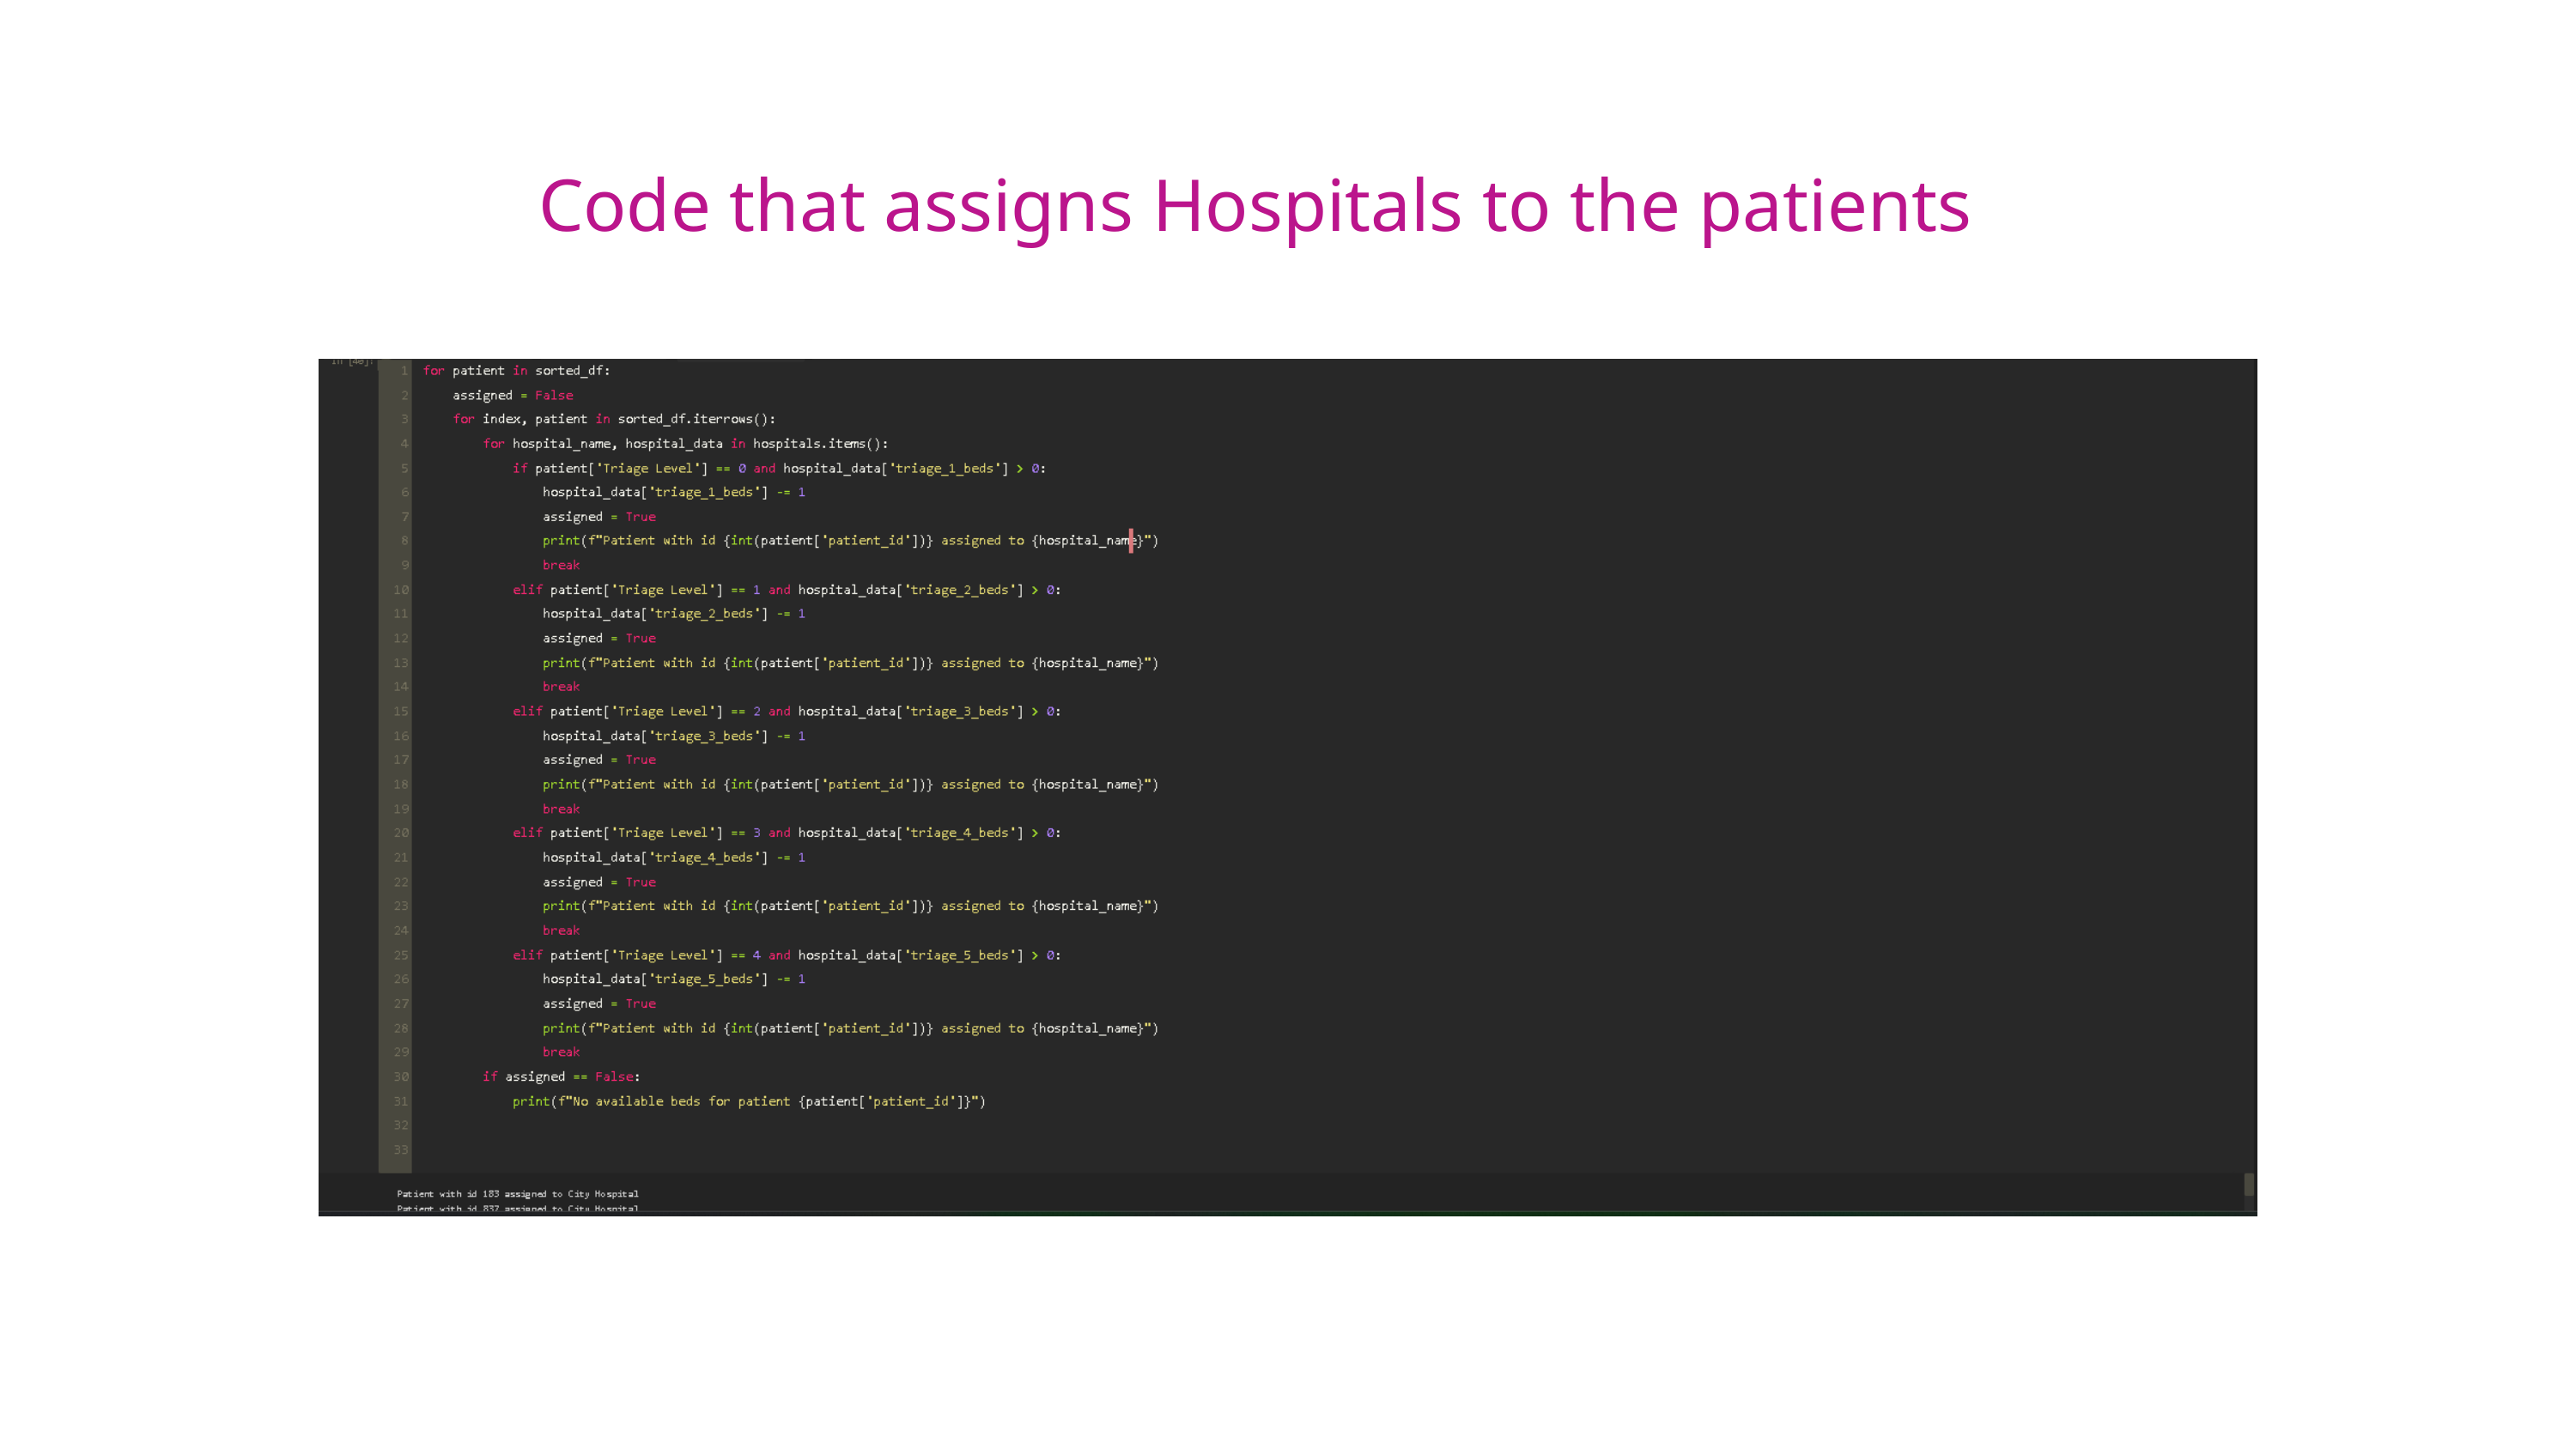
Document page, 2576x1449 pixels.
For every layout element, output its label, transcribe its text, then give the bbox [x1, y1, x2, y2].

picture [318, 359, 2257, 1216]
text_box Code that assigns Hospitals to the patients [526, 153, 2576, 252]
